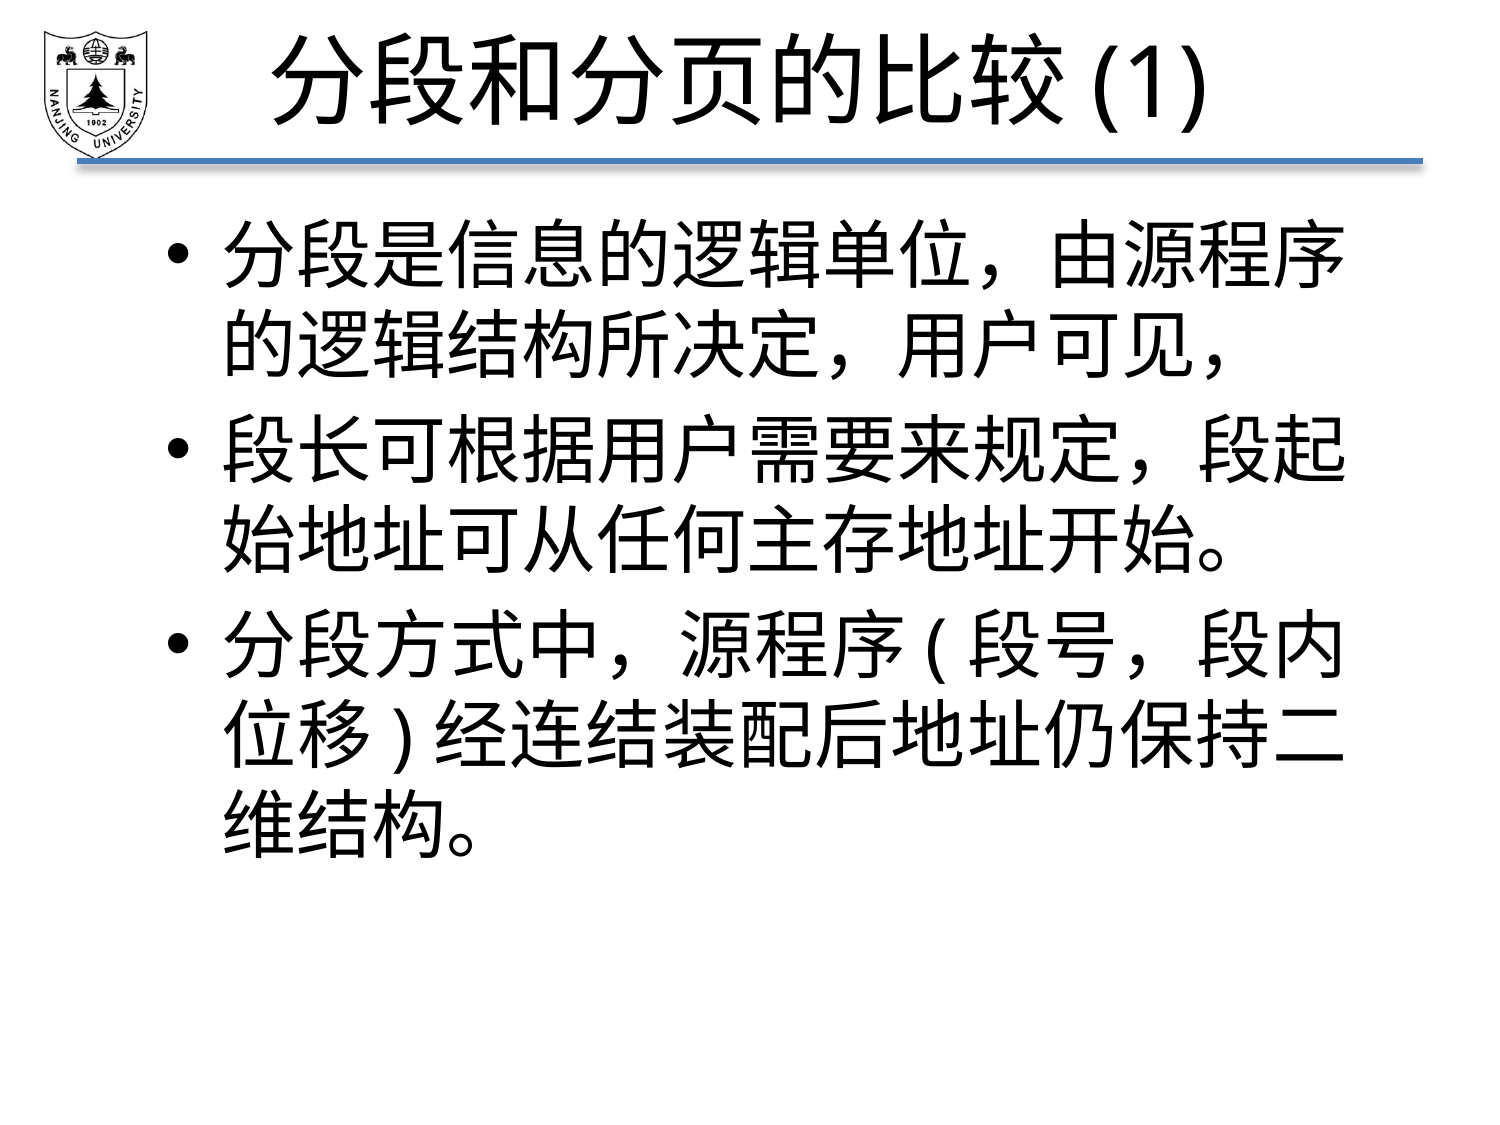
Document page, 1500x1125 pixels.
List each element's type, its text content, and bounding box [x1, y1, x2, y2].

list 分段是信息的逻辑单位，由源程序的逻辑结构所决定，用户可见， 段长可根据用户需要来规定，段起始地址可从任何主存地址开始。 分段方式中，源程序(段号，段内位移)经连结装配后地址仍保持二维结构。 [150, 200, 1363, 1050]
title 分段和分页的比较(1) [112, 0, 1388, 172]
picture [41, 30, 112, 161]
